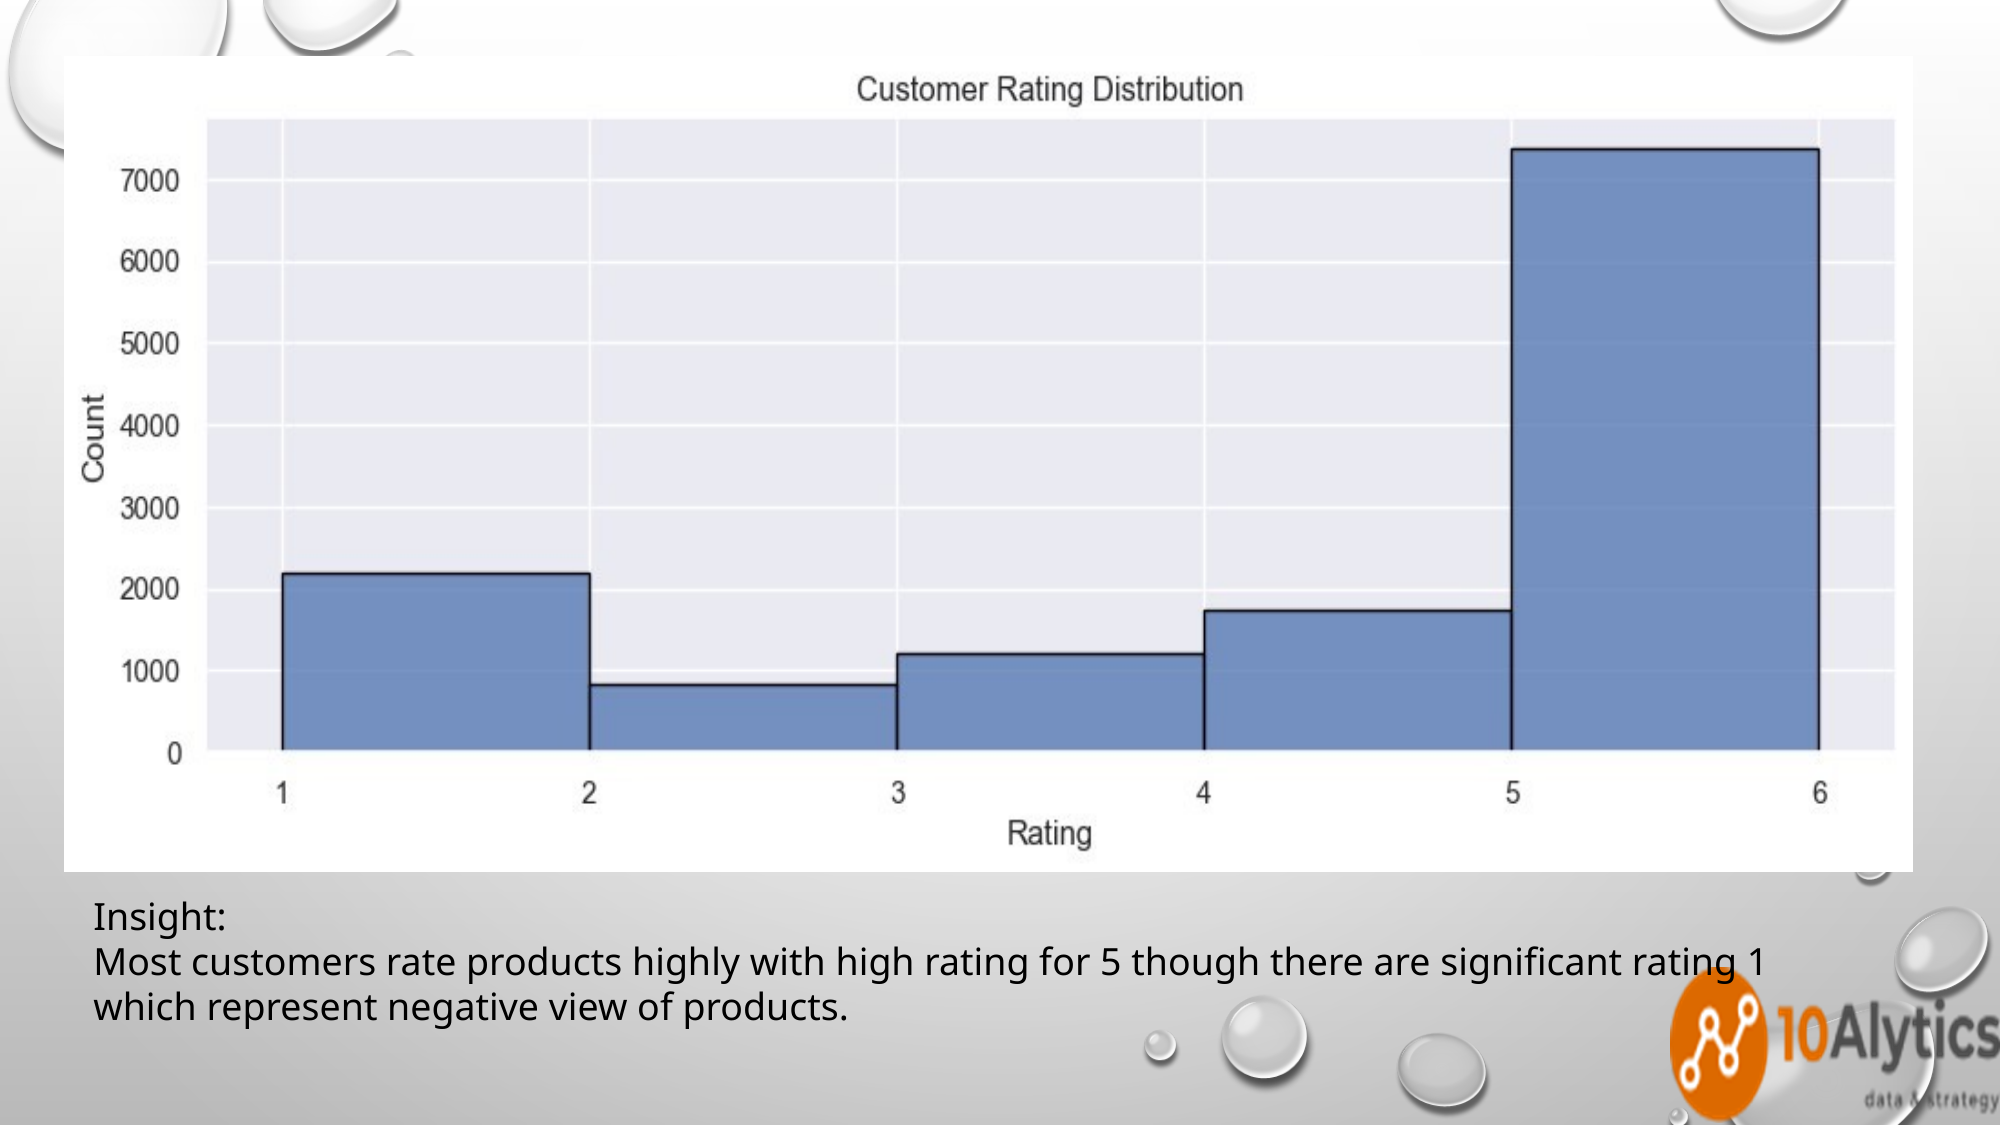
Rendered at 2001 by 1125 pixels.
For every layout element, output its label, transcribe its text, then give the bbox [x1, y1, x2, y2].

text_box Insight: Most customers rate products highly with high rating for 5 though there are significant rating 1 which represent negative view of products. [78, 885, 1836, 1036]
picture [0, 0, 2000, 1125]
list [64, 56, 1913, 872]
